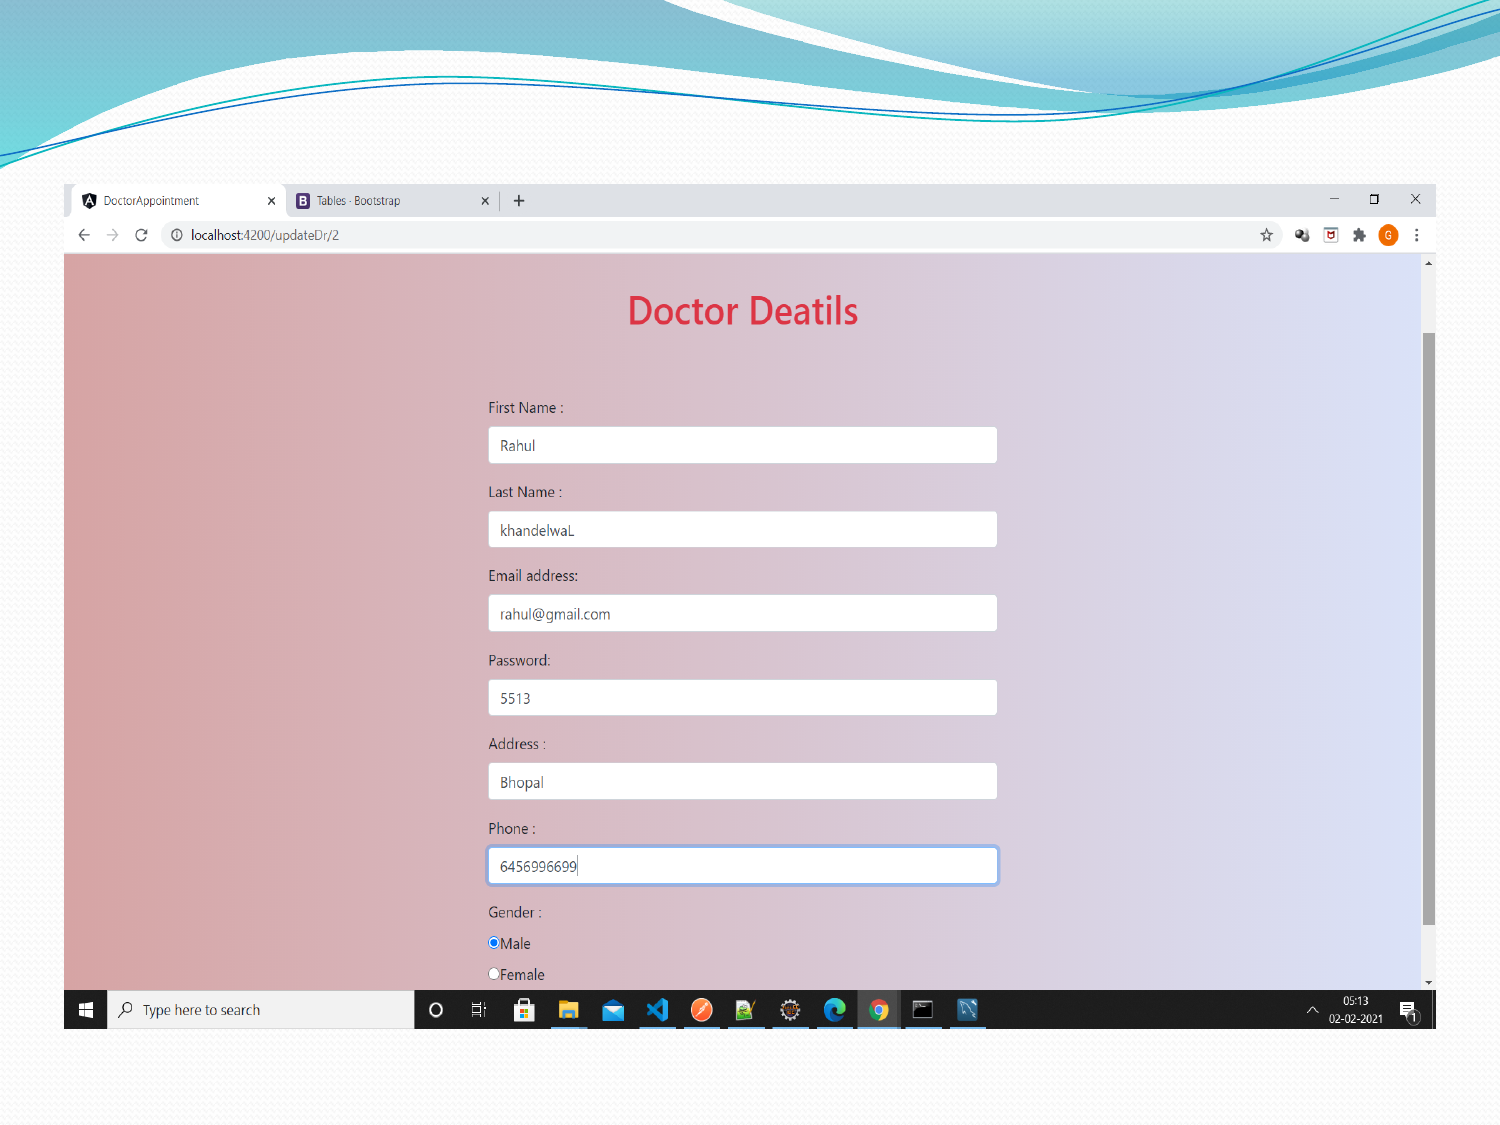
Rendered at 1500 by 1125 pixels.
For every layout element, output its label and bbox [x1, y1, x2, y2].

picture [64, 184, 1436, 1029]
